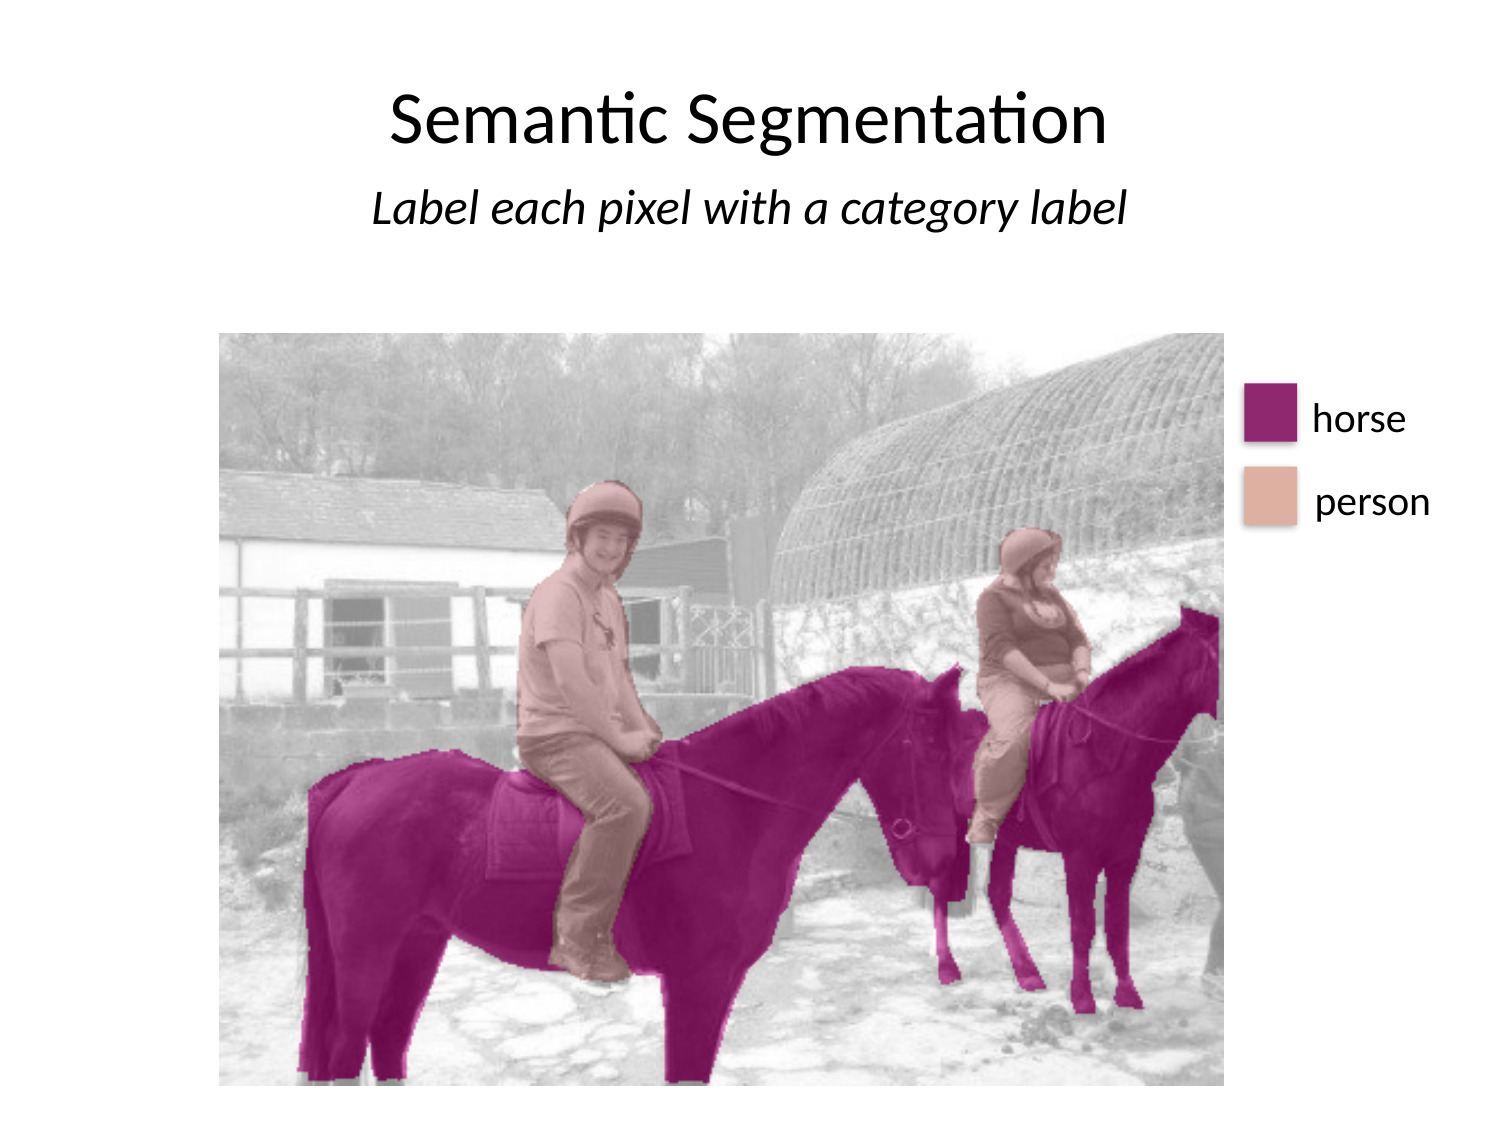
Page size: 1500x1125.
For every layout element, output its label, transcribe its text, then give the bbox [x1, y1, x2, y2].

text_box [219, 333, 1470, 1087]
text_box Semantic Segmentation [126, 61, 1374, 166]
text_box Label each pixel with a category label [18, 167, 1482, 242]
